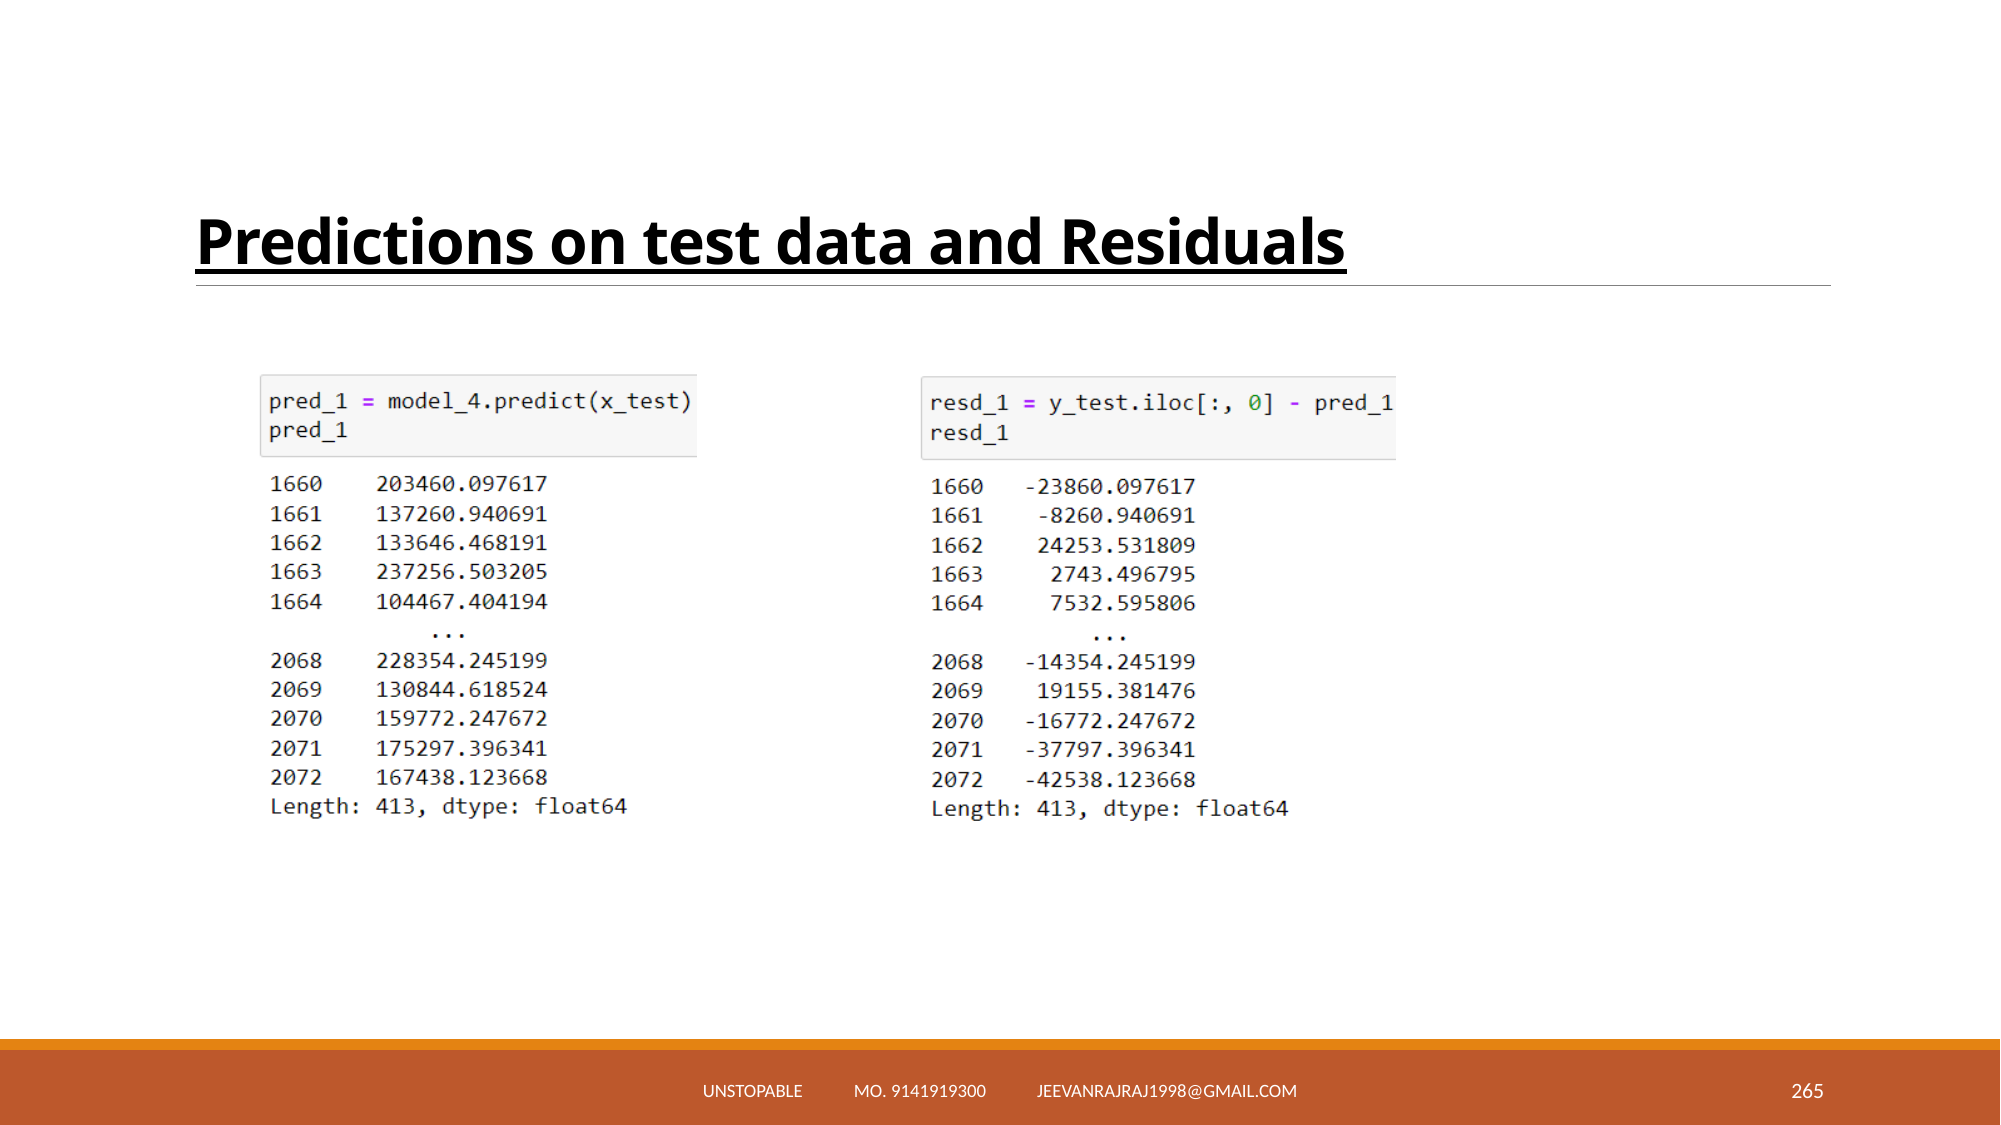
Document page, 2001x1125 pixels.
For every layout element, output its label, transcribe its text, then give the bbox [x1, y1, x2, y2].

slide_number 265 [1624, 1059, 1840, 1120]
title Predictions on test data and Residuals [180, 47, 1830, 285]
picture [254, 367, 697, 835]
picture [915, 370, 1396, 832]
footer unstopable Mo. 9141919300 jeevanrajraj1998@gmail.com [604, 1059, 1396, 1120]
